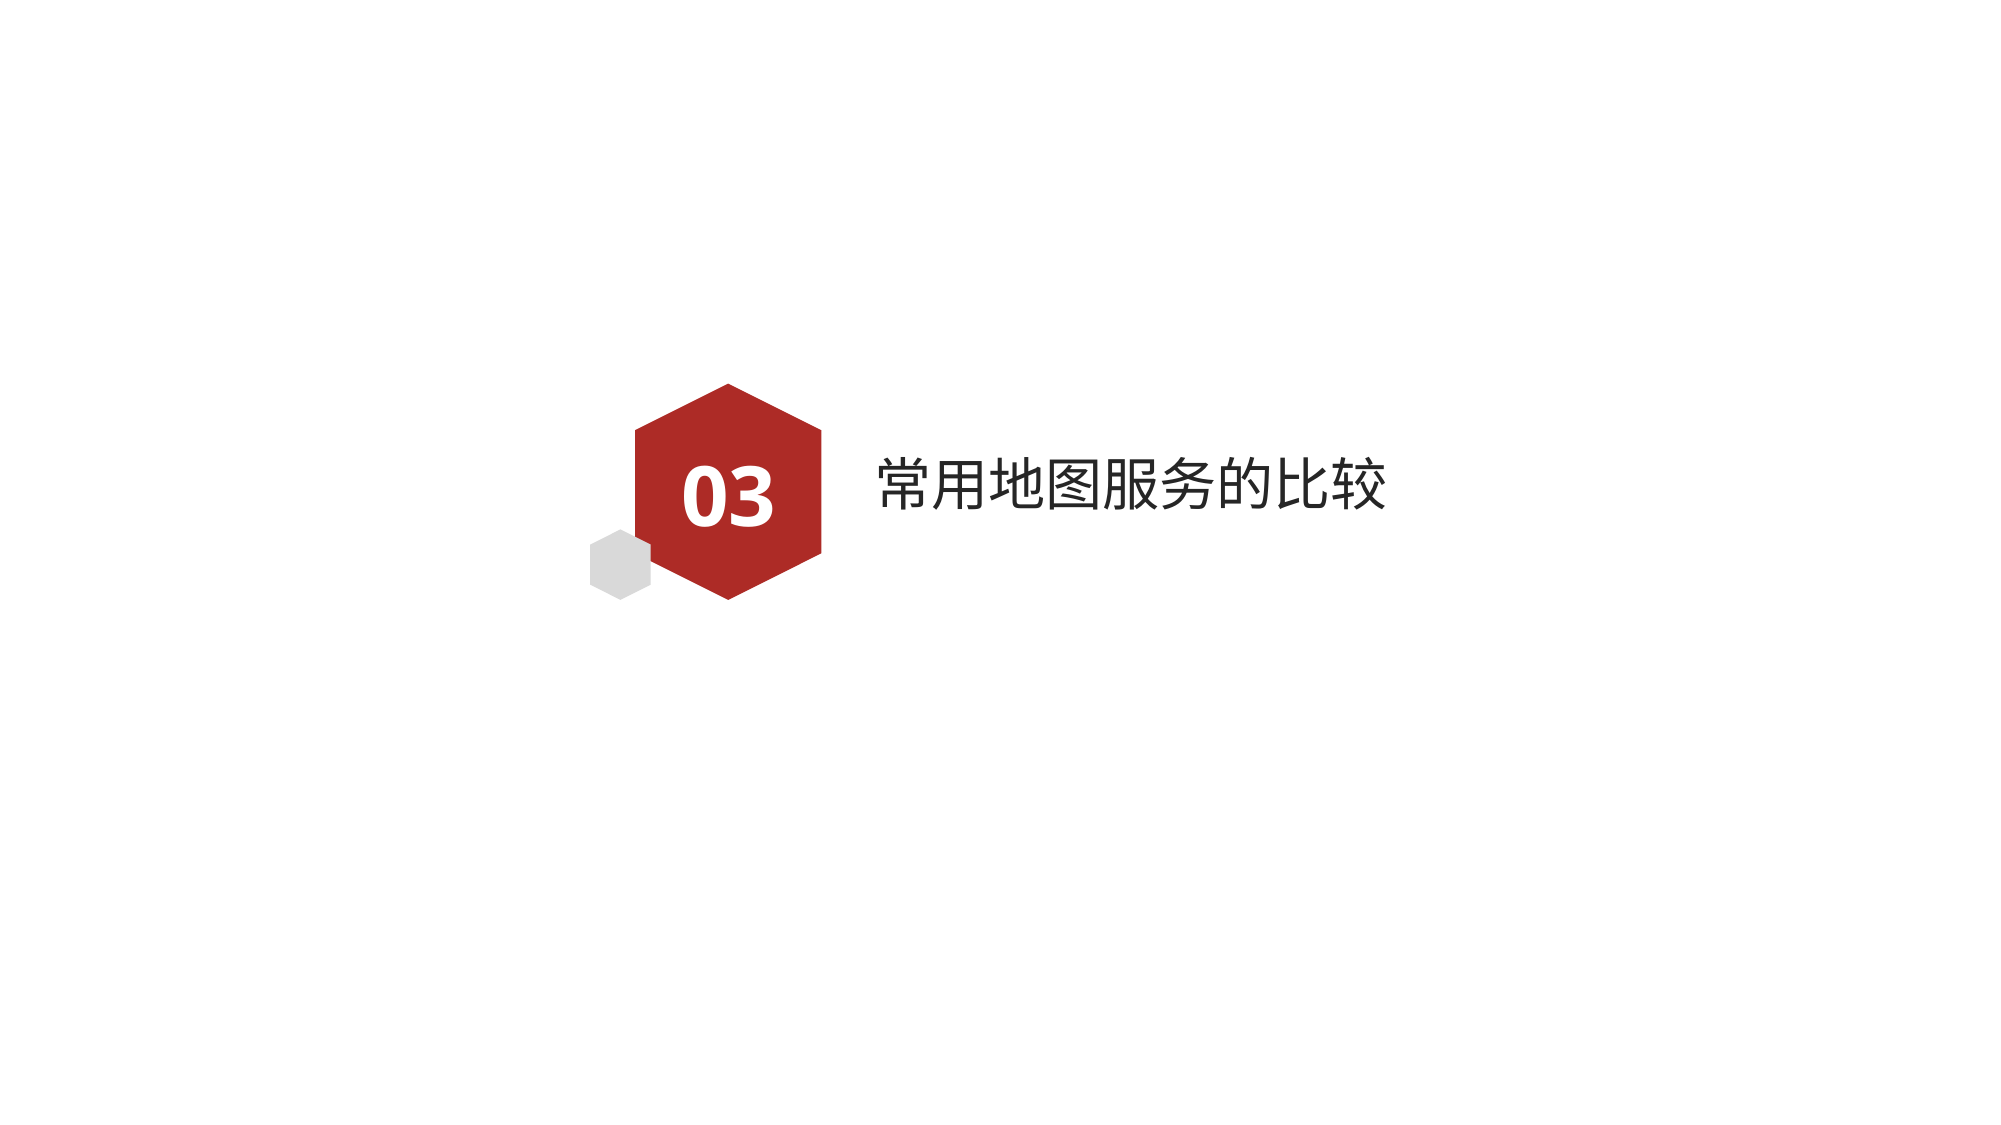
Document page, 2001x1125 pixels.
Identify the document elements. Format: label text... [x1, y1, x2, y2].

list 03 [636, 404, 822, 594]
title 常用地图服务的比较 [859, 439, 1963, 530]
